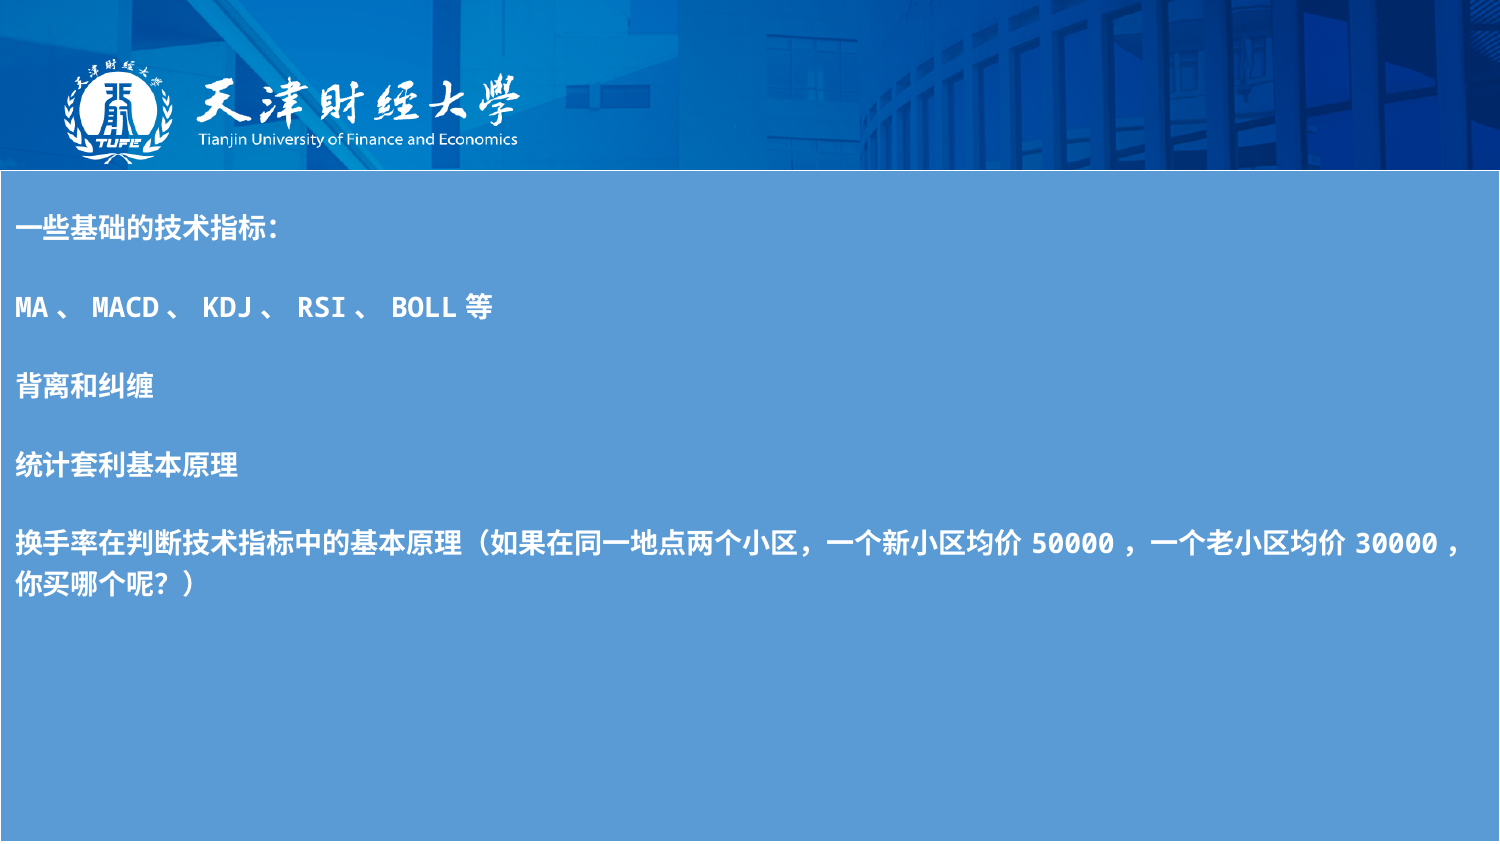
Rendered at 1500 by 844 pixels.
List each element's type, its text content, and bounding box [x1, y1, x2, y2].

table_header 一些基础的技术指标： MA、MACD、KDJ、RSI、BOLL等 背离和纠缠 统计套利基本原理 换手率在判断技术指标中的基本原理（如果在同一地点两个小区，一个新小区均价50000，一个老小区均价30000，你买哪个呢？） [1, 171, 1499, 841]
picture [0, 0, 1500, 170]
